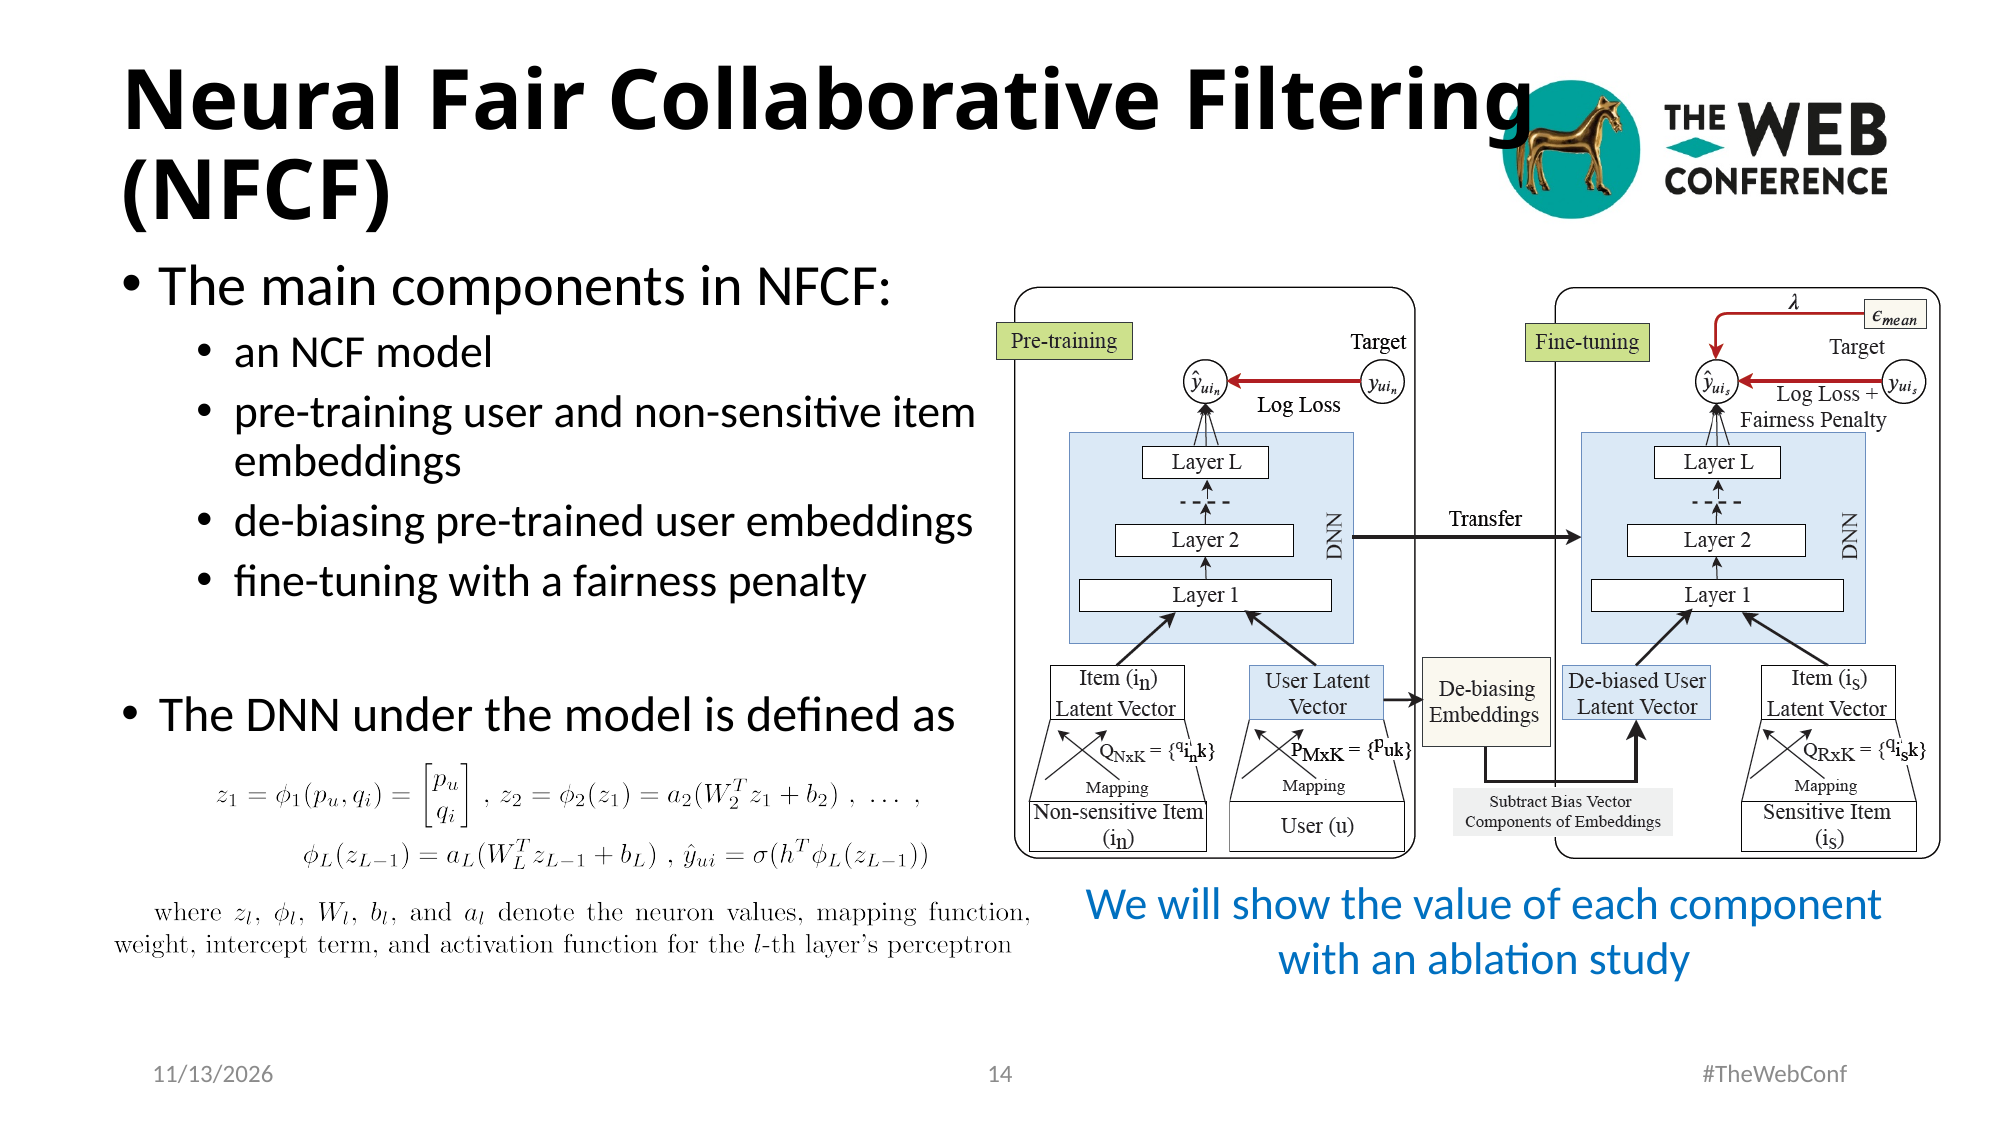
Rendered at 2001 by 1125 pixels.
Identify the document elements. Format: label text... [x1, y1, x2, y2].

text_box We will show the value of each component with an ablation study [1065, 871, 1904, 991]
text_box The DNN under the model is defined as [106, 680, 988, 774]
picture [1832, 59, 1930, 240]
slide_number #TheWebConf [1412, 1042, 1863, 1103]
footer 14 [662, 1042, 1338, 1103]
picture [114, 283, 1953, 958]
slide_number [137, 1042, 588, 1103]
title Neural Fair Collaborative Filtering (NFCF) [106, 39, 1832, 257]
list The main components in NFCF: an NCF model pre-training user and non-sensitive item embeddings de-biasing pre-trained user embeddings fine-tuning with a fairness penalty [106, 247, 994, 654]
